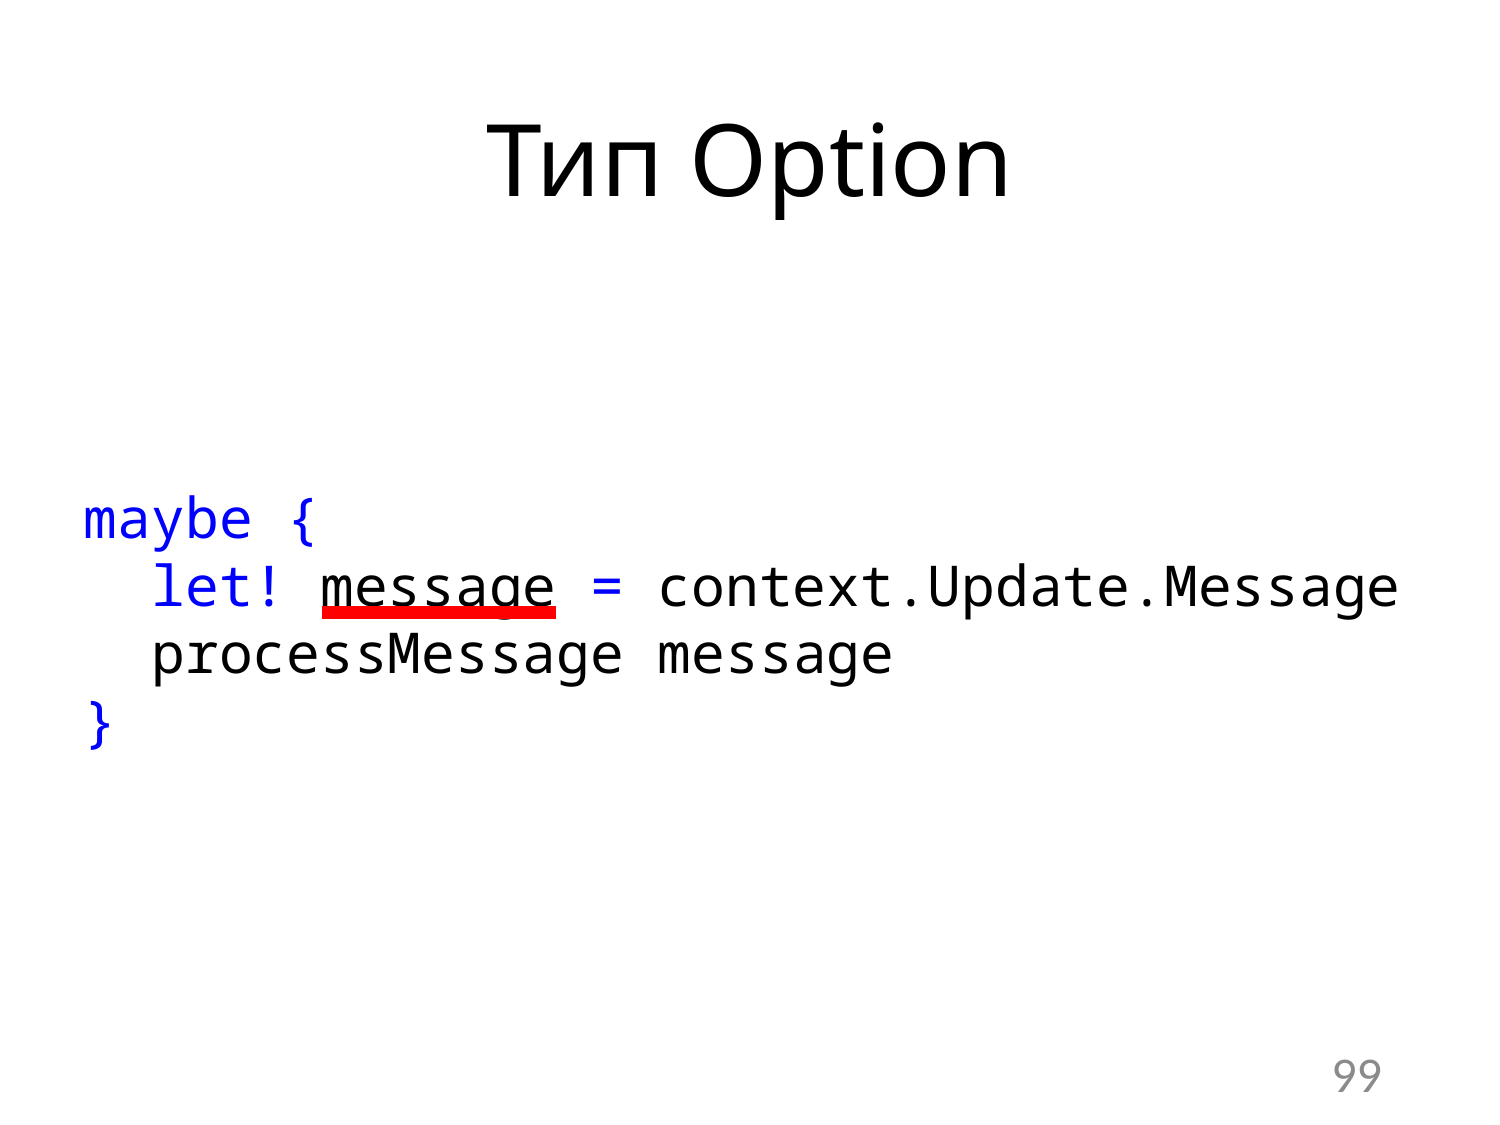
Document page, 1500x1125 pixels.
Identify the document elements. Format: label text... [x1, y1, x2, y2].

slide_number 99 [1059, 1042, 1397, 1103]
text_box Тип Option [471, 88, 1029, 224]
text_box maybe { let! message = context.Update.Message processMessage message } [69, 407, 1431, 761]
